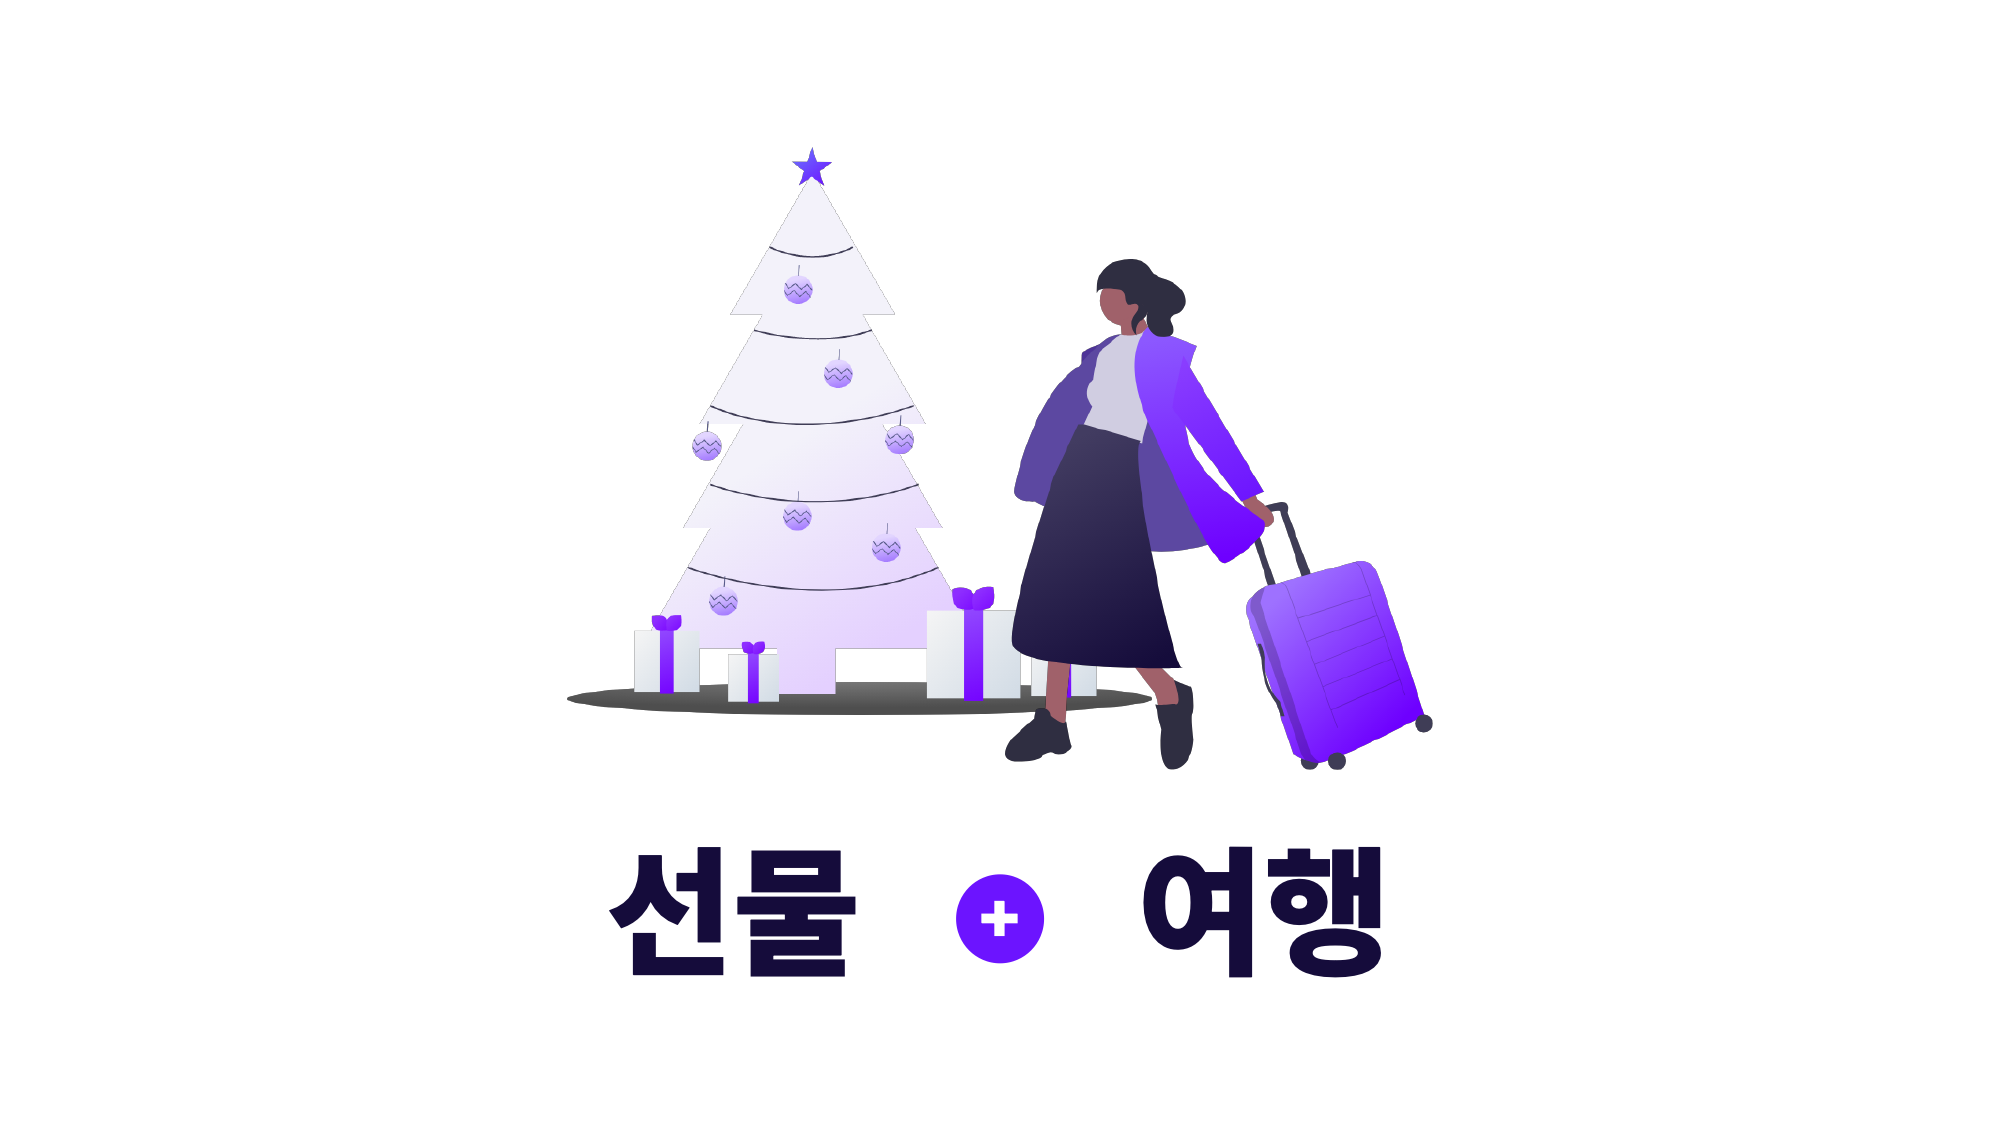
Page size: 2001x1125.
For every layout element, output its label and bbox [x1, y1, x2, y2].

picture [523, 793, 1471, 1082]
picture [567, 147, 1433, 770]
